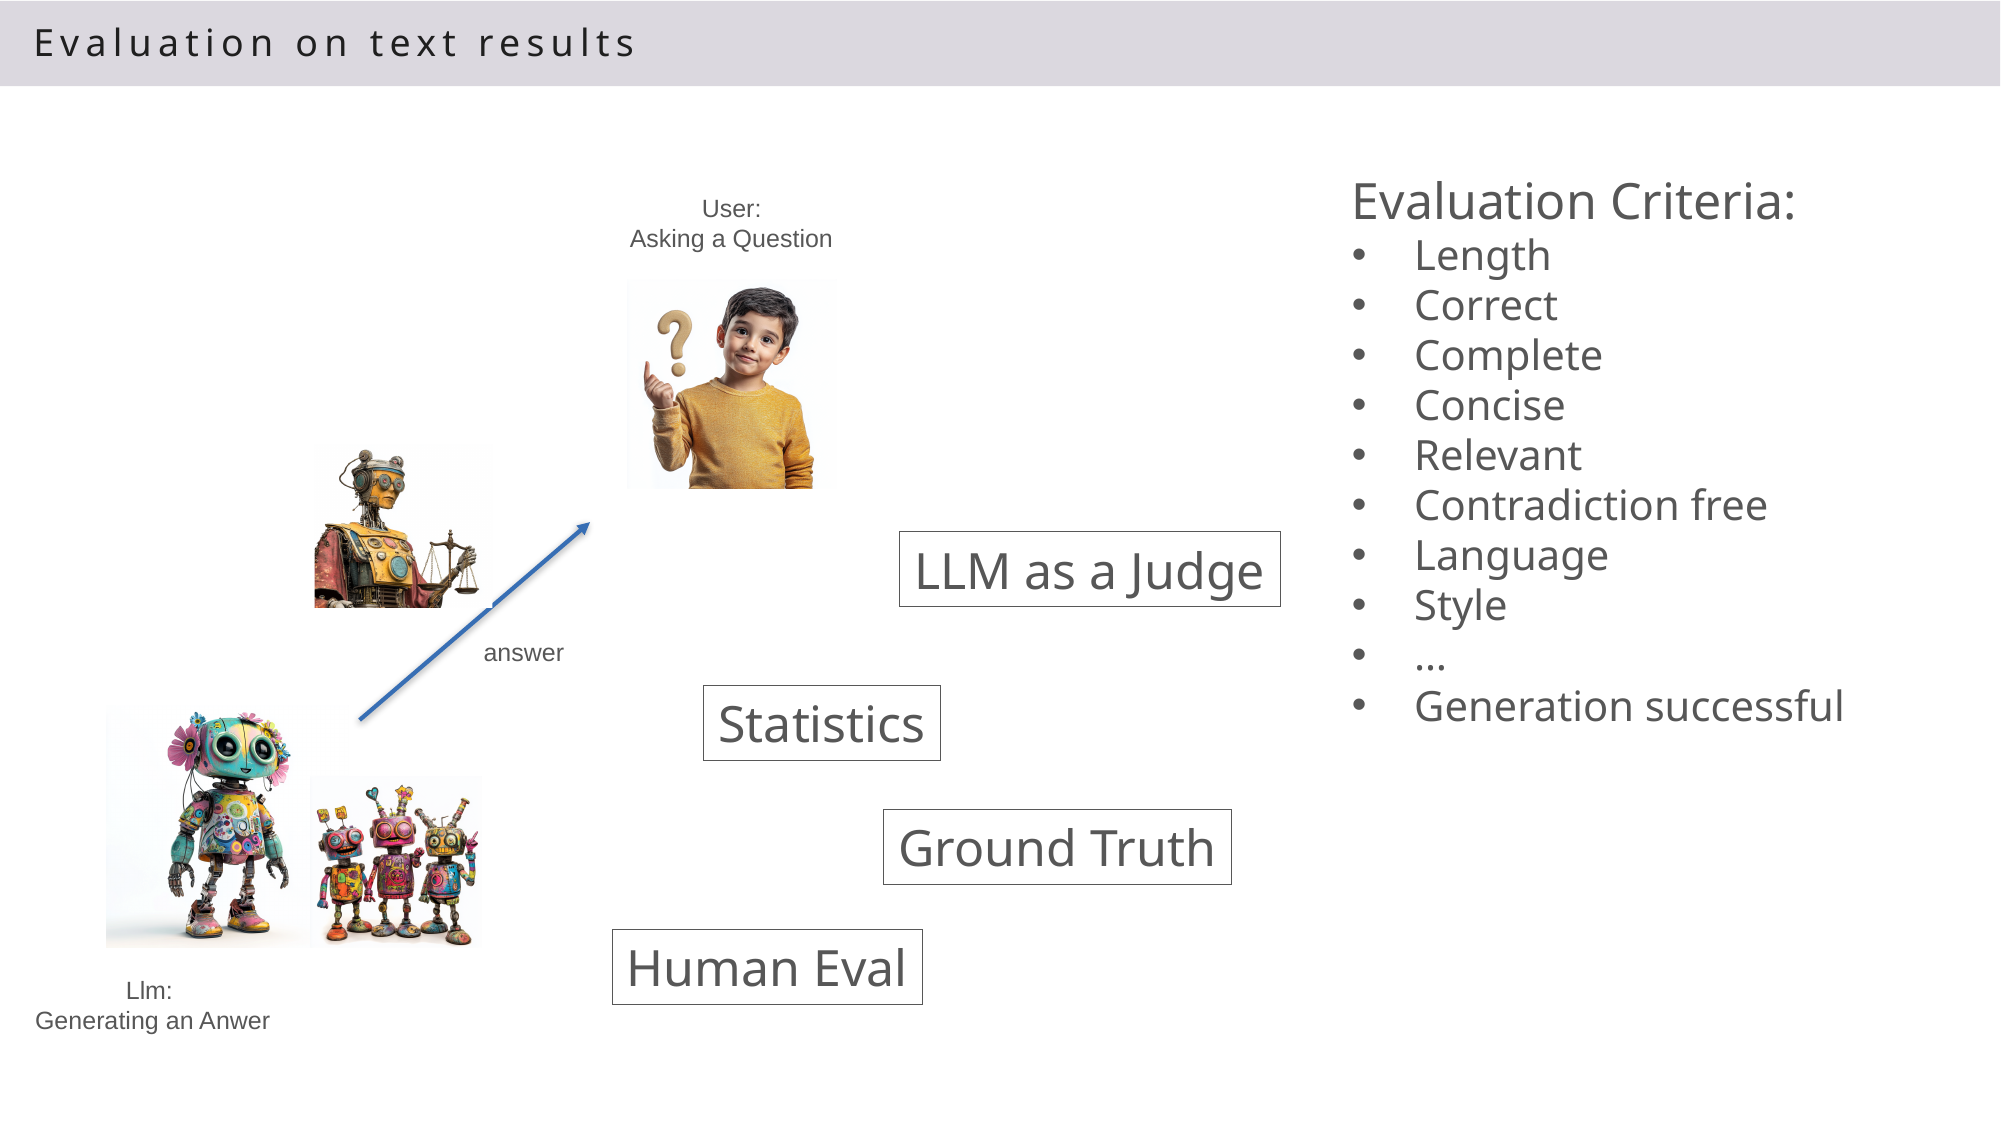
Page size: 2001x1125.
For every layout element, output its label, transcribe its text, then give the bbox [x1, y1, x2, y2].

title Evaluation on text results [13, 0, 1128, 85]
text_box Ground Truth [883, 809, 1232, 885]
picture [106, 704, 483, 948]
text_box LLM as a Judge [899, 531, 1281, 607]
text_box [359, 521, 591, 721]
text_box Human Eval [612, 929, 923, 1005]
text_box User: Asking a Question [615, 184, 849, 260]
text_box Evaluation Criteria: Length Correct Complete Concise Relevant Contradiction free Language Style … Generation successful [1337, 161, 1860, 917]
picture [314, 444, 493, 608]
text_box Llm: Generating an Anwer [20, 967, 286, 1042]
picture [627, 279, 837, 489]
text_box Statistics [703, 685, 941, 761]
